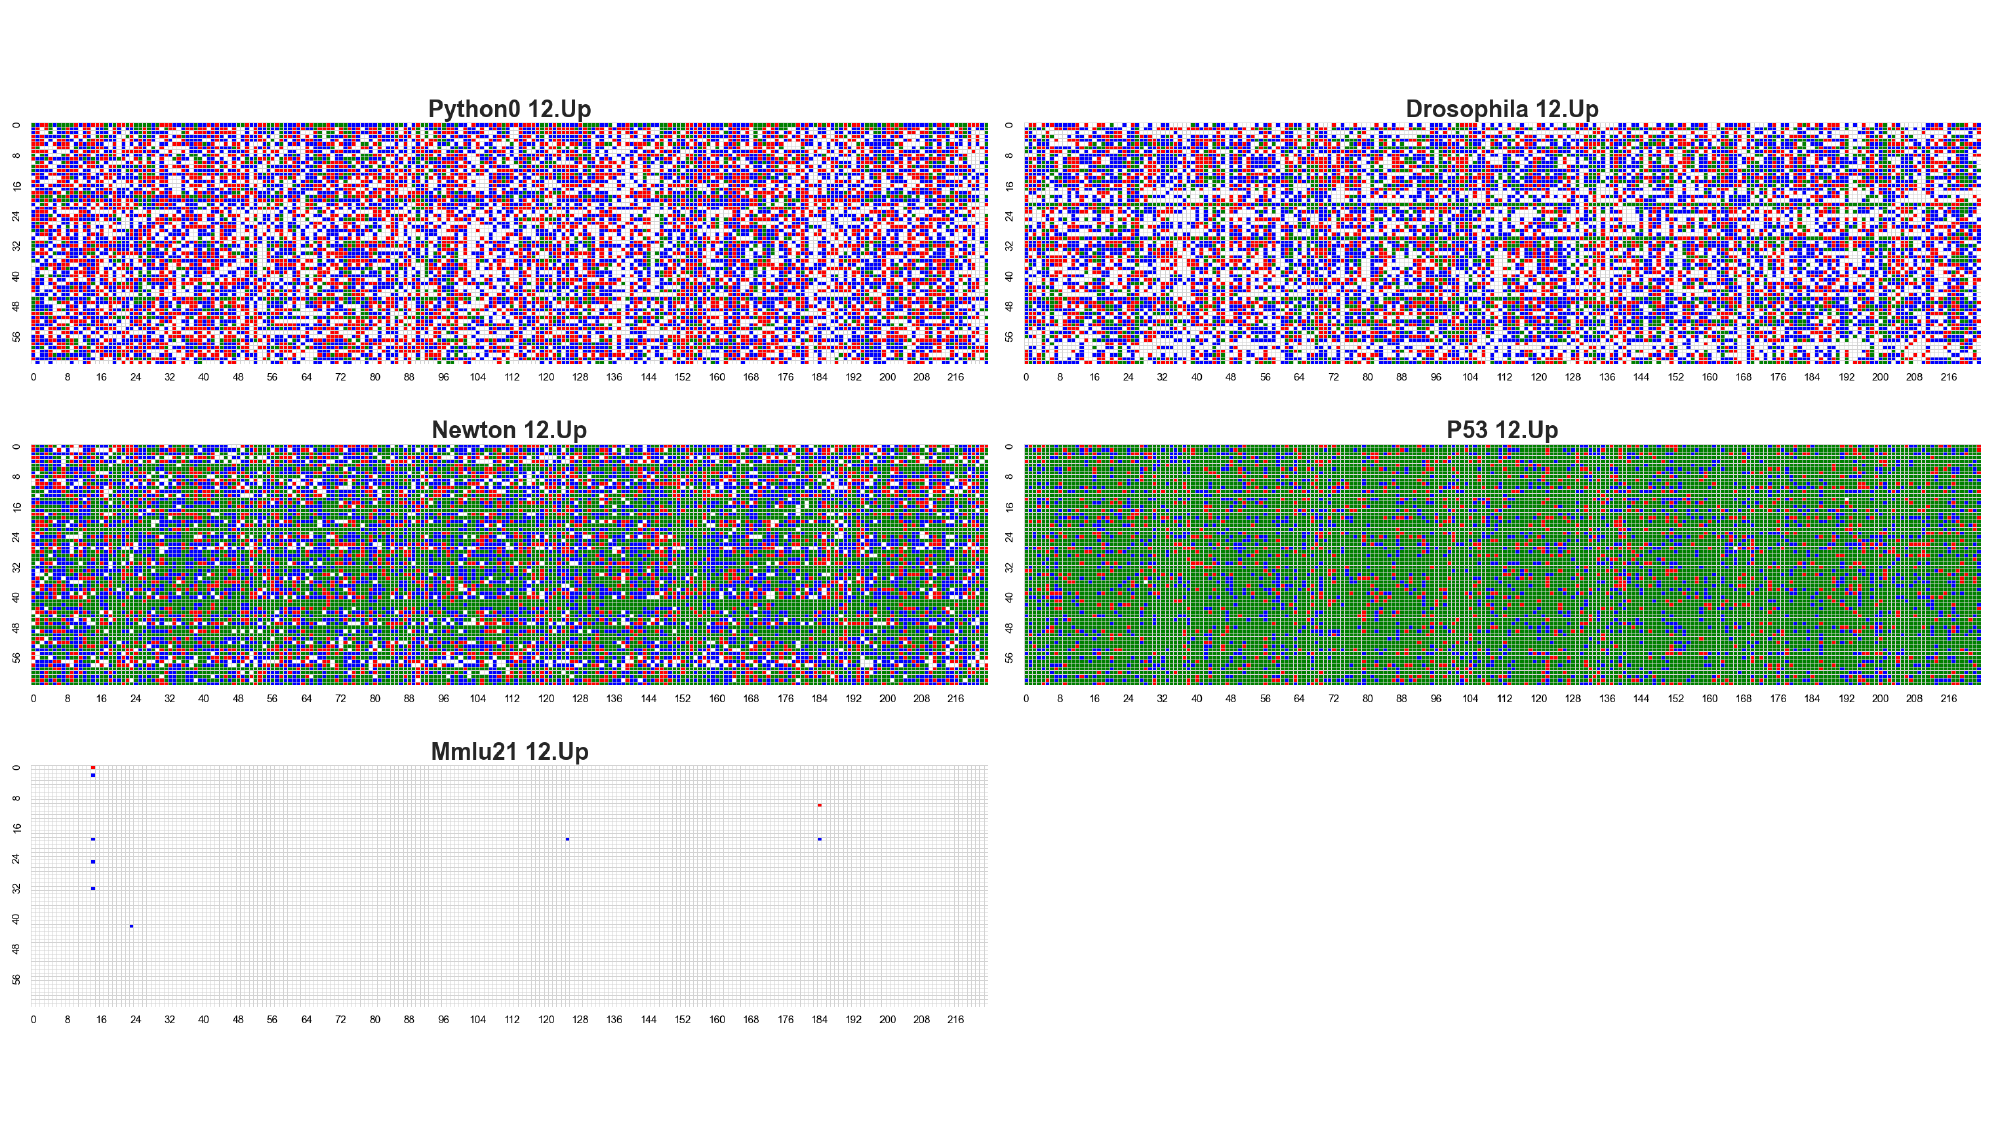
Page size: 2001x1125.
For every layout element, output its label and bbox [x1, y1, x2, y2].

picture [0, 87, 2000, 1037]
